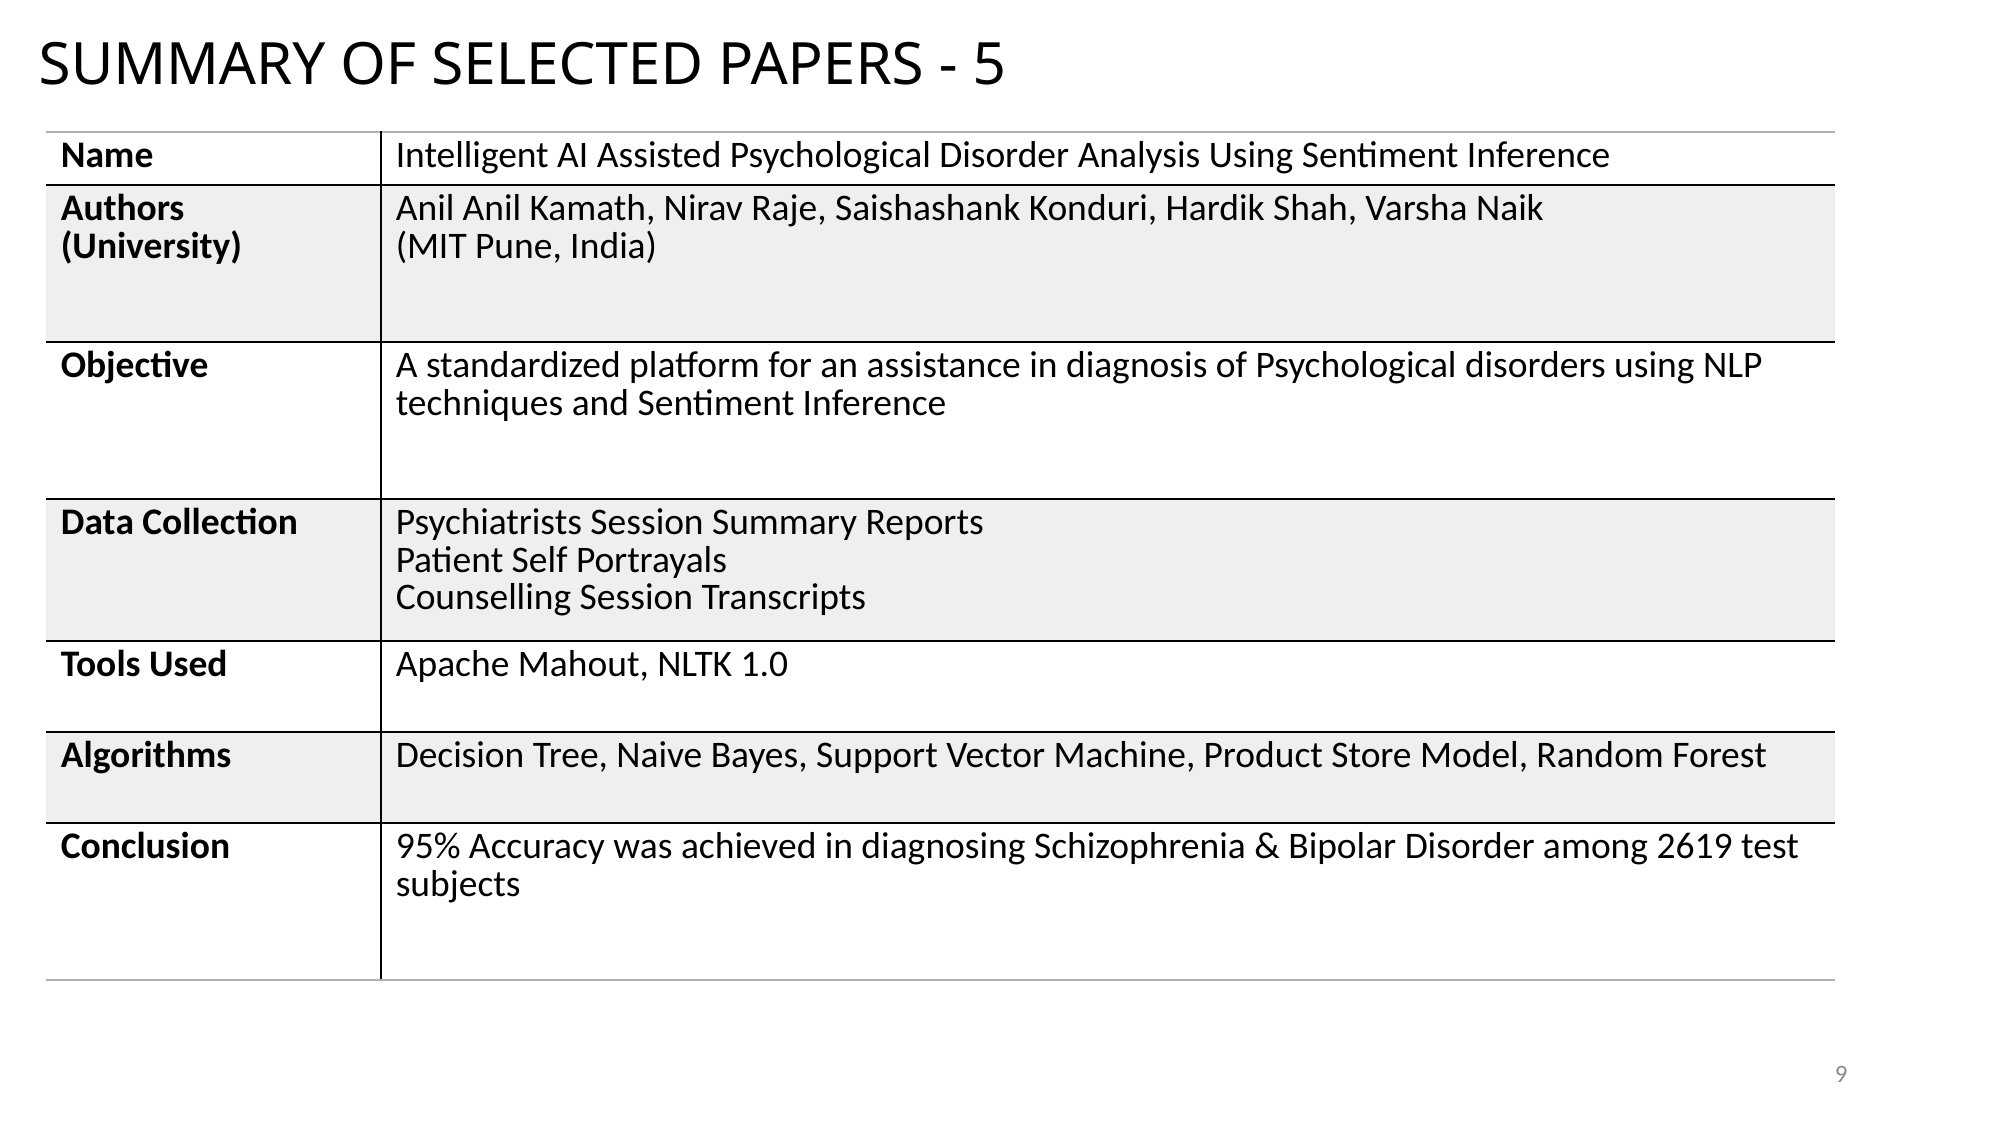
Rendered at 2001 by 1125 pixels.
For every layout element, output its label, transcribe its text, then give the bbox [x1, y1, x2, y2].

table_cell Authors (University) [46, 186, 380, 341]
table_cell Algorithms [46, 733, 380, 822]
table_cell Tools Used [46, 642, 380, 731]
table_header Name [46, 133, 380, 184]
title SUMMARY OF SELECTED PAPERS - 5 [23, 30, 1457, 102]
table_cell Decision Tree, Naive Bayes, Support Vector Machine, Product Store Model, Random Forest [382, 733, 1835, 822]
table_cell A standardized platform for an assistance in diagnosis of Psychological disorders using NLP techniques and Sentiment Inference [382, 343, 1835, 498]
table_cell Anil Anil Kamath, Nirav Raje, Saishashank Konduri, Hardik Shah, Varsha Naik (MIT Pune, India) [382, 186, 1835, 341]
table_cell Psychiatrists Session Summary Reports Patient Self Portrayals Counselling Session Transcripts [382, 500, 1835, 640]
table_cell Objective [46, 343, 380, 498]
table_cell 95% Accuracy was achieved in diagnosing Schizophrenia & Bipolar Disorder among 2619 test subjects [382, 824, 1835, 979]
slide_number 9 [1412, 1042, 1863, 1103]
table_cell Data Collection [46, 500, 380, 640]
table_cell Apache Mahout, NLTK 1.0 [382, 642, 1835, 731]
table_cell Conclusion [46, 824, 380, 979]
table_header Intelligent AI Assisted Psychological Disorder Analysis Using Sentiment Inference [382, 133, 1835, 184]
